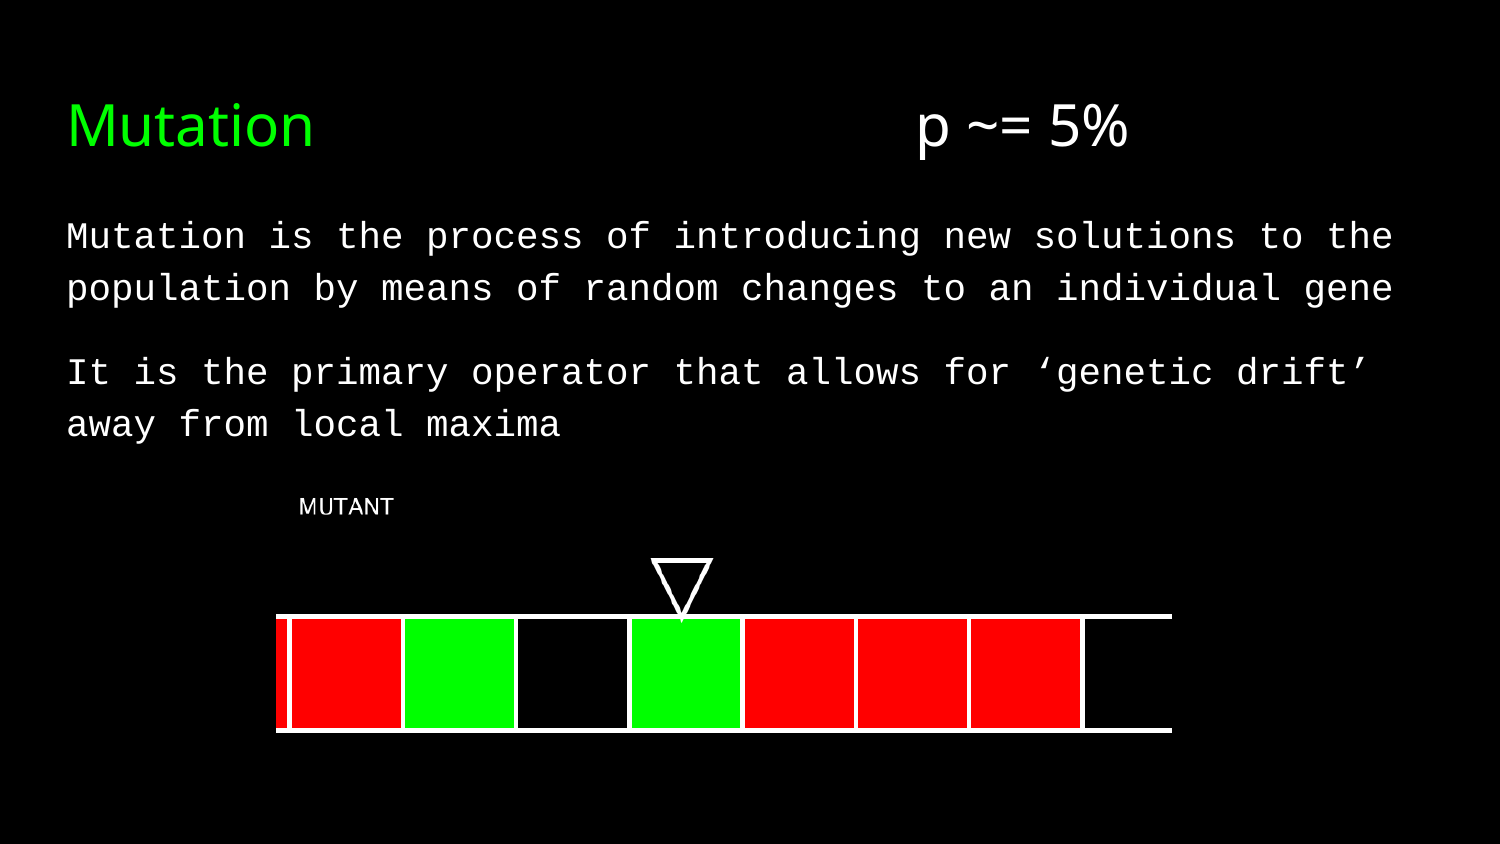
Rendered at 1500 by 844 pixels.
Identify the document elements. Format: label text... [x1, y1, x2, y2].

picture [276, 475, 1172, 753]
title p ~= 5% [900, 72, 1449, 167]
list Mutation is the process of introducing new solutions to the population by means of random changes to an individual gene It is the primary operator that allows for ‘genetic drift’ away from local maxima [51, 189, 1449, 750]
title Mutation [51, 72, 900, 167]
